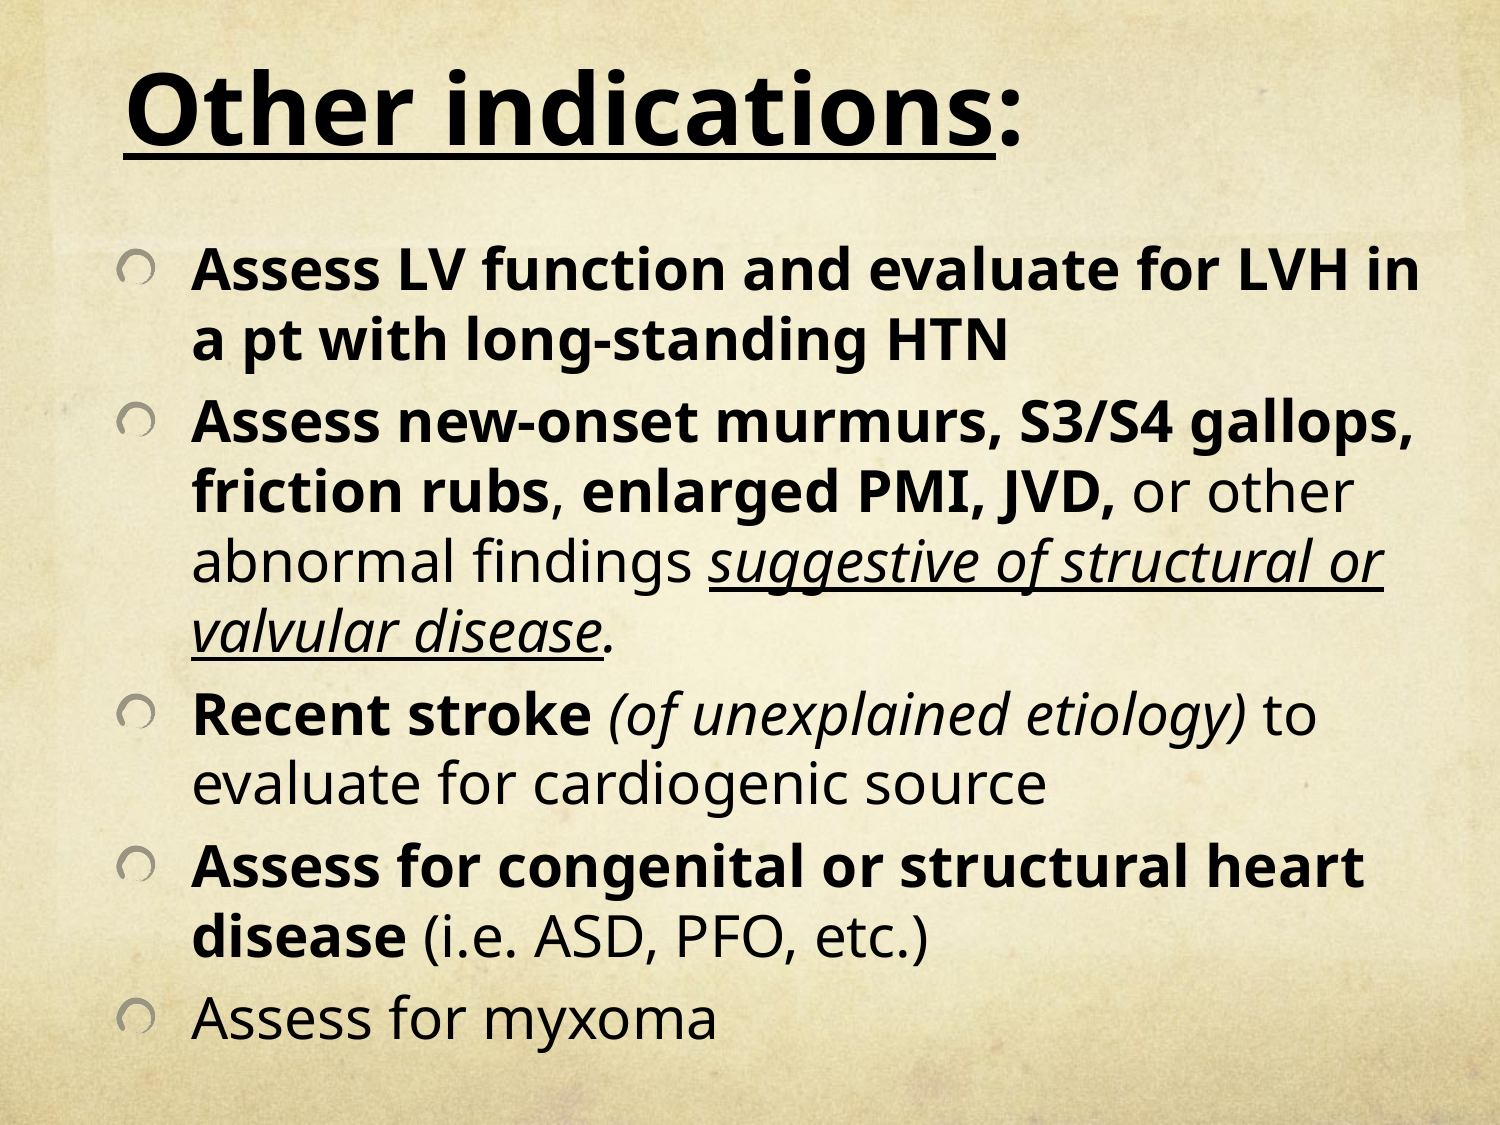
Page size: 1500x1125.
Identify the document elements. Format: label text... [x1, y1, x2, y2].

picture [0, 0, 1500, 1125]
list Assess LV function and evaluate for LVH in a pt with long-standing HTN Assess new-onset murmurs, S3/S4 gallops, friction rubs, enlarged PMI, JVD, or other abnormal findings suggestive of structural or valvular disease. Recent stroke (of unexplained etiology) to evaluate for cardiogenic source Assess for congenital or structural heart disease (i.e. ASD, PFO, etc.) Assess for myxoma [26, 224, 1464, 1075]
title Other indications: [108, 91, 1309, 224]
